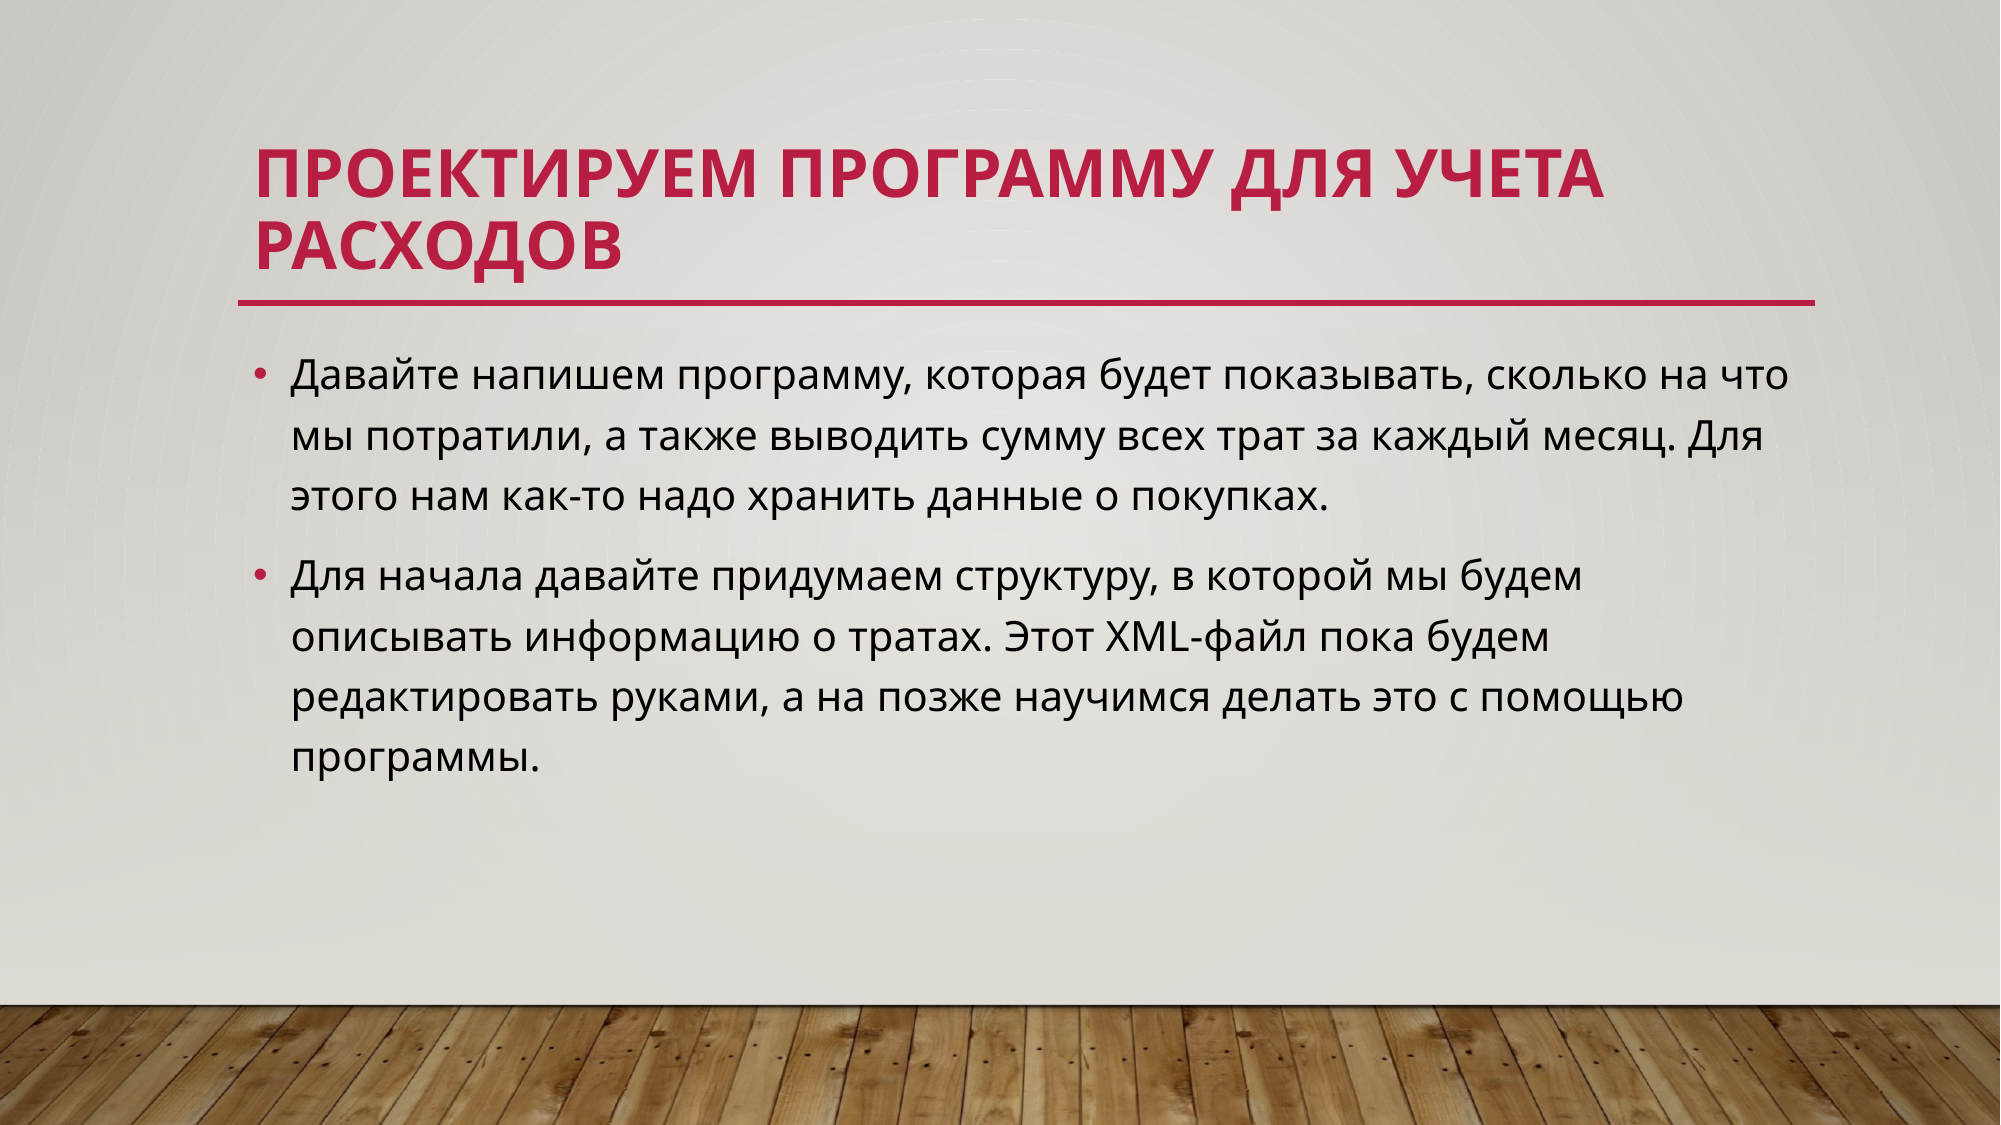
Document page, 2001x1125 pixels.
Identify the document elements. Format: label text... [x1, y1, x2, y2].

list Давайте напишем программу, которая будет показывать, сколько на что мы потратили, а также выводить сумму всех трат за каждый месяц. Для этого нам как-то надо хранить данные о покупках. Для начала давайте придумаем структуру, в которой мы будем описывать информацию о тратах. Этот XML-файл пока будем редактировать руками, а на позже научимся делать это с помощью программы. [238, 330, 1814, 993]
picture [0, 1005, 2000, 1125]
title Проектируем программу для учета расходов [238, 131, 1814, 305]
